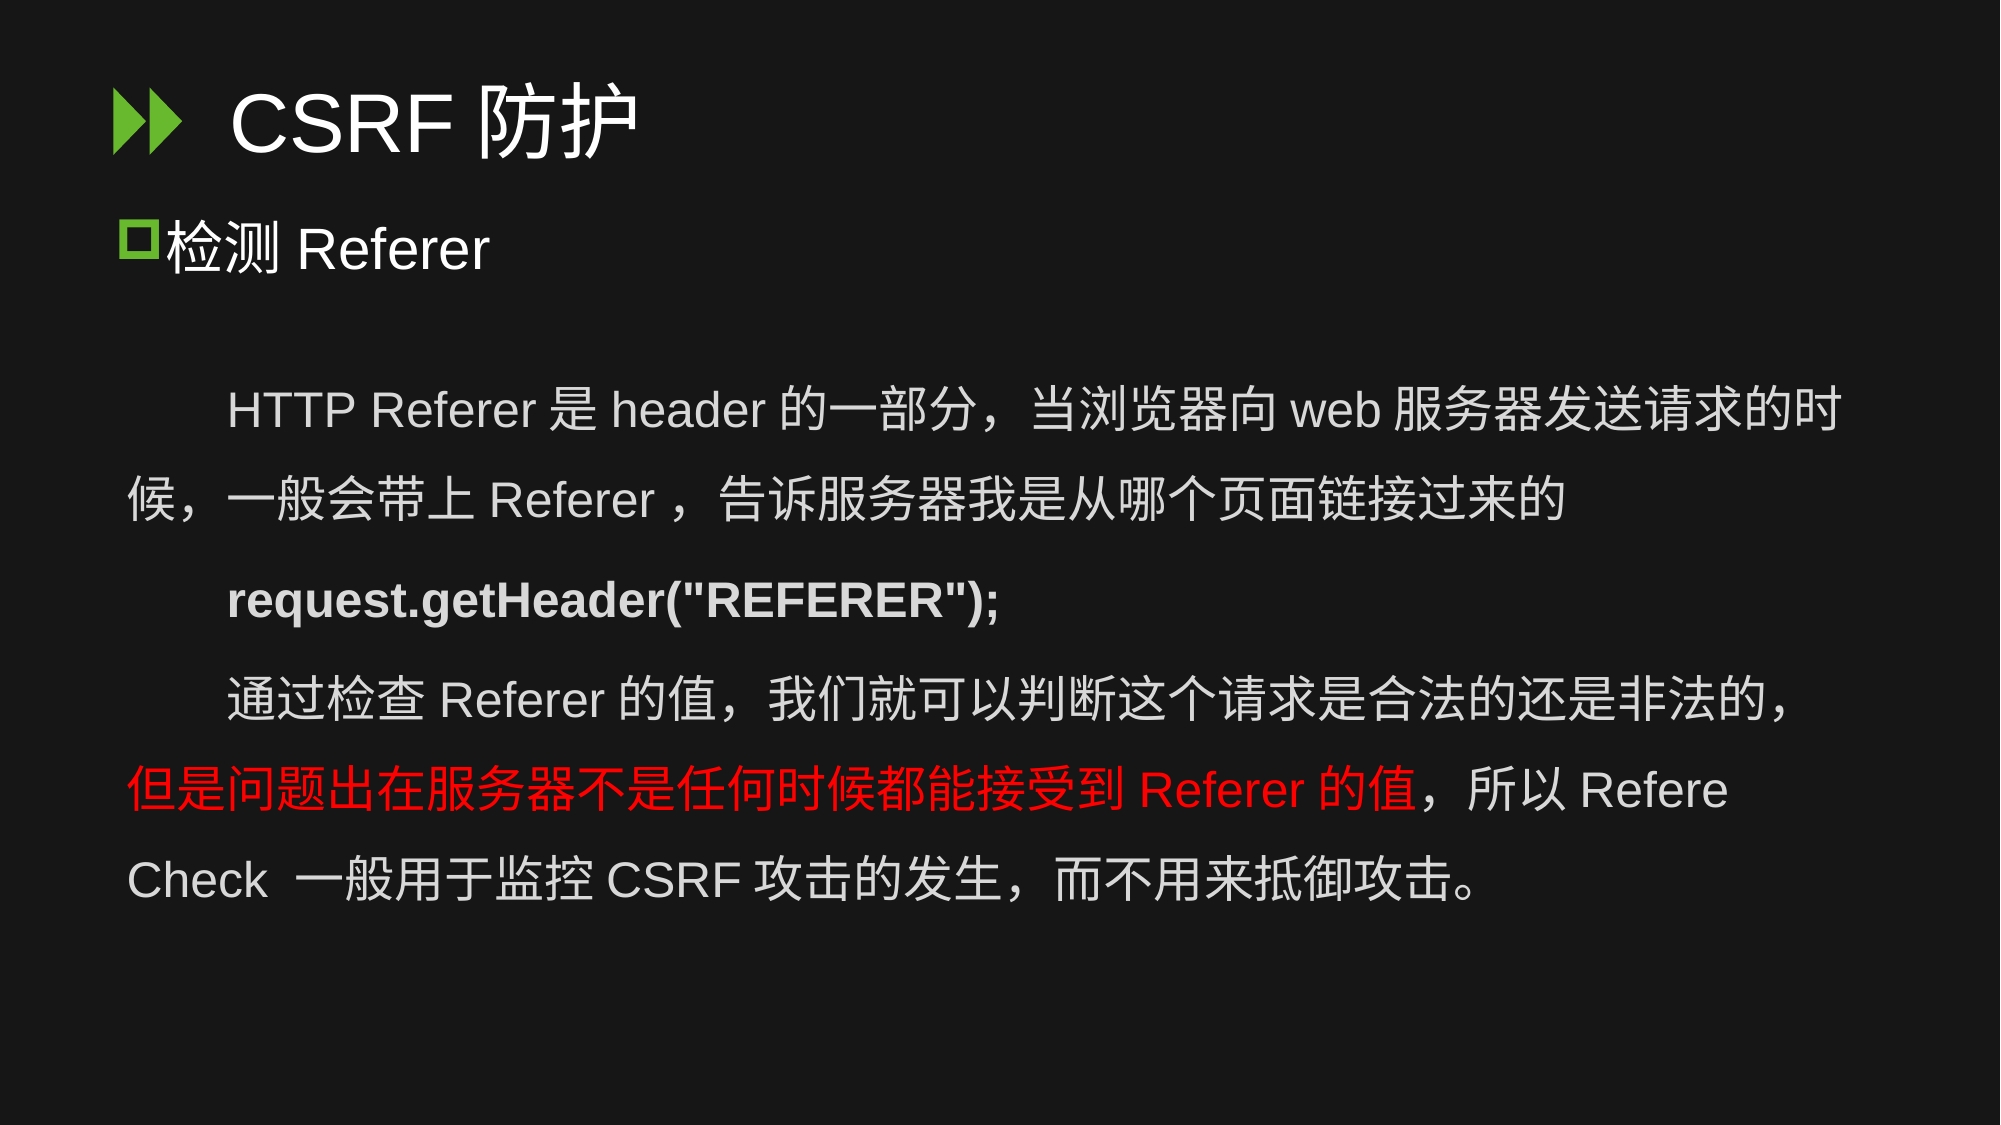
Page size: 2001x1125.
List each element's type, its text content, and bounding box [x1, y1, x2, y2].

title CSRF防护 [214, 54, 1863, 196]
list 检测Referer [99, 211, 1882, 311]
text_box HTTP Referer是header的一部分，当浏览器向web服务器发送请求的时候，一般会带上Referer，告诉服务器我是从哪个页面链接过来的 request.getHeader("REFERER"); 通过检查Referer的值，我们就可以判断这个请求是合法的还是非法的，但是问题出在服务器不是任何时候都能接受到Referer的值，所以Refere Check 一般用于监控CSRF攻击的发生，而不用来抵御攻击。 [106, 337, 1882, 919]
